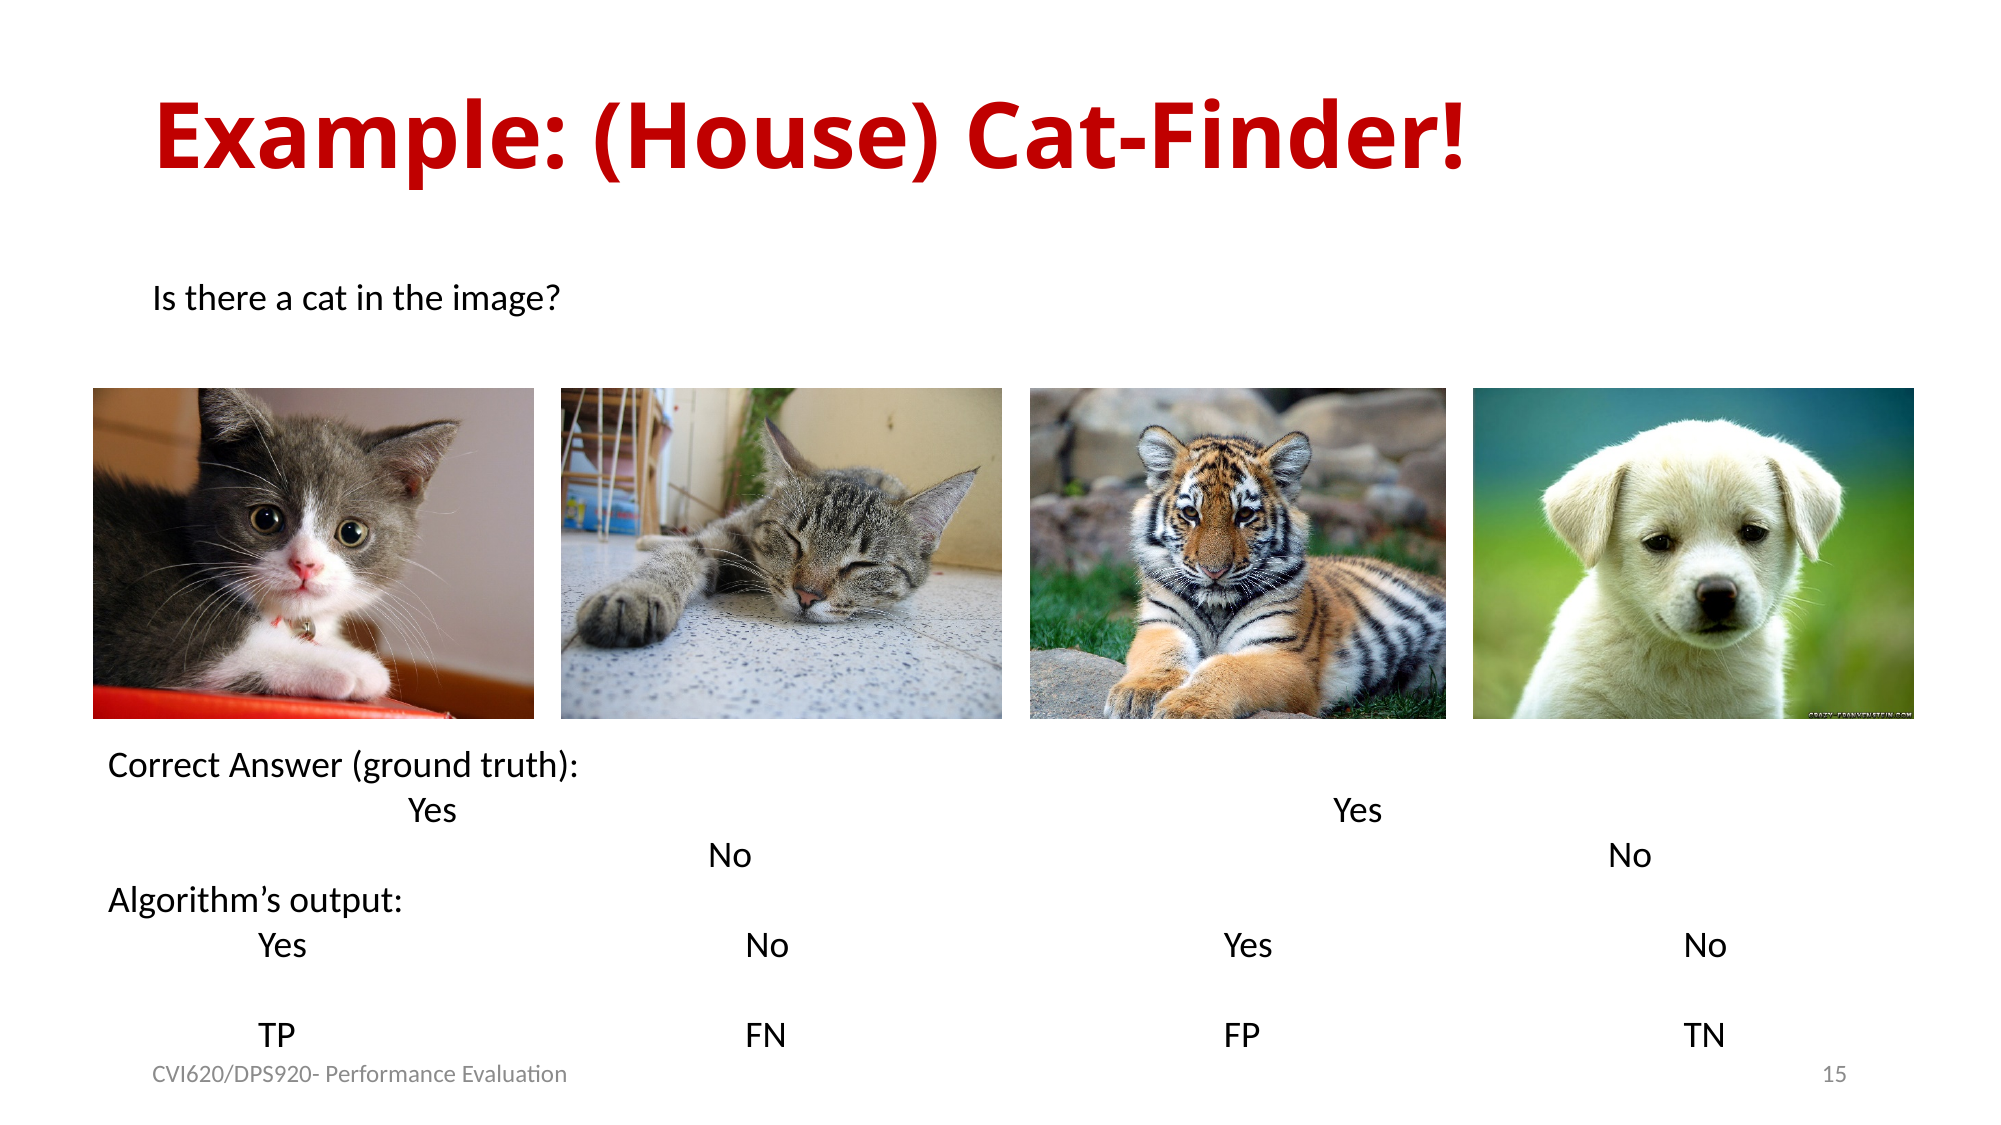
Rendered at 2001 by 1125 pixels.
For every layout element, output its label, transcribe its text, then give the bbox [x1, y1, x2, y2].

title Example: (House) Cat-Finder! [137, 59, 1863, 218]
picture [561, 388, 1002, 719]
slide_number CVI620/DPS920- Performance Evaluation [137, 1063, 663, 1103]
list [93, 388, 534, 719]
text_box Is there a cat in the image? [137, 265, 848, 326]
slide_number 15 [1412, 1063, 1863, 1103]
picture [1473, 388, 1914, 719]
picture [1030, 388, 1446, 719]
text_box Correct Answer (ground truth): Yes Yes No No Algorithm’s output: Yes No Yes No TP FN FP TN [93, 732, 1914, 1063]
